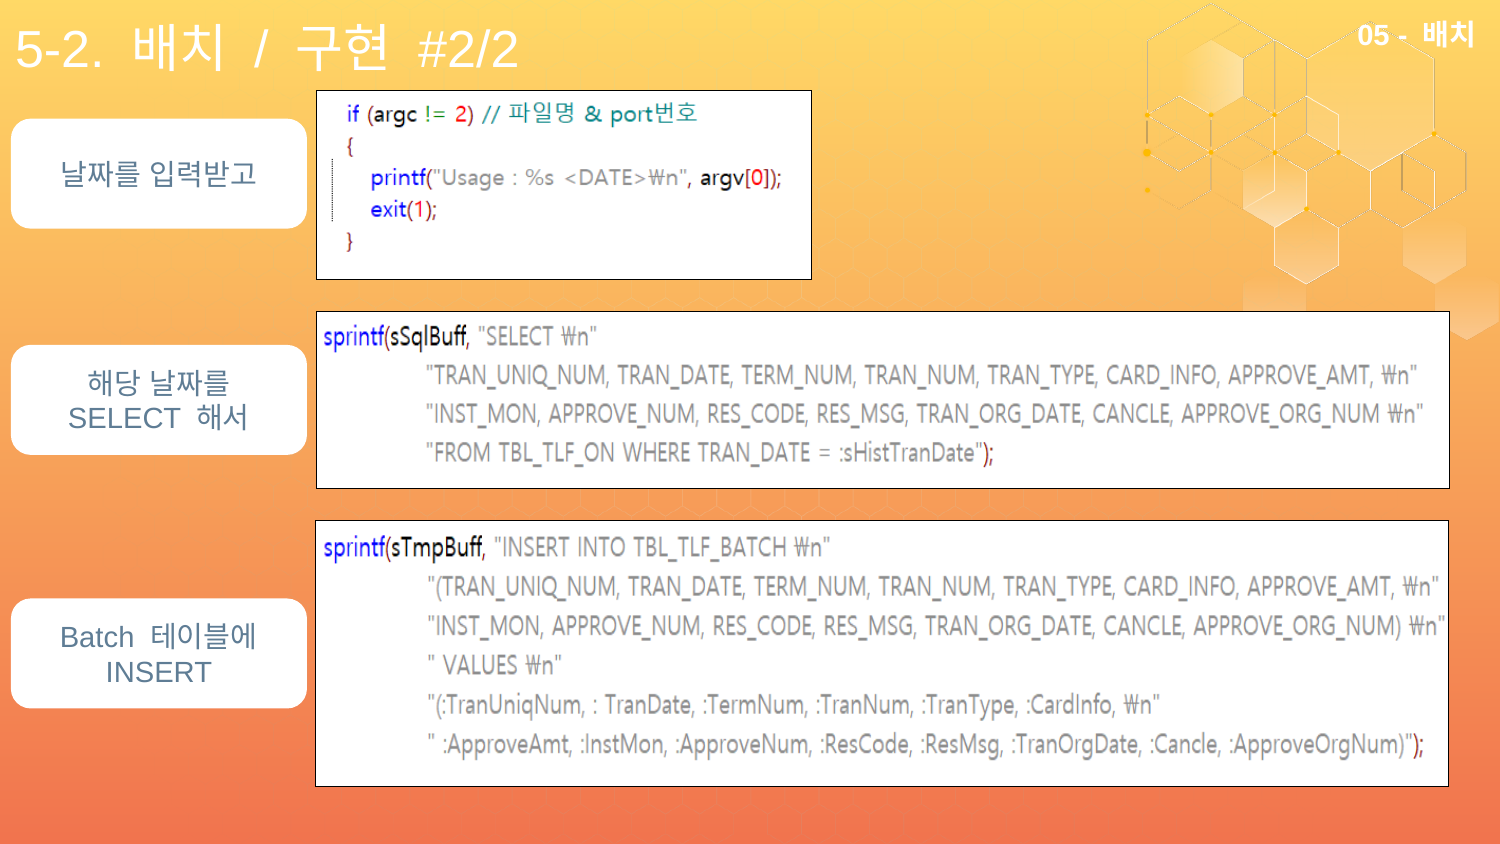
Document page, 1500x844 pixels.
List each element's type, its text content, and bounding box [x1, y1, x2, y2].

title 5-2. 배치 / 구현 #2/2 [0, 0, 610, 106]
text_box 05 [1398, 633, 1455, 797]
title 시연 [1450, 522, 1454, 639]
text_box 05 - 배치 [1231, 8, 1492, 59]
text_box Batch 테이블에 INSERT [10, 598, 307, 709]
text_box 날짜를 입력받고 [10, 118, 307, 229]
text_box 해당 날짜를 SELECT 해서 [10, 344, 307, 455]
picture [102, 0, 1500, 844]
